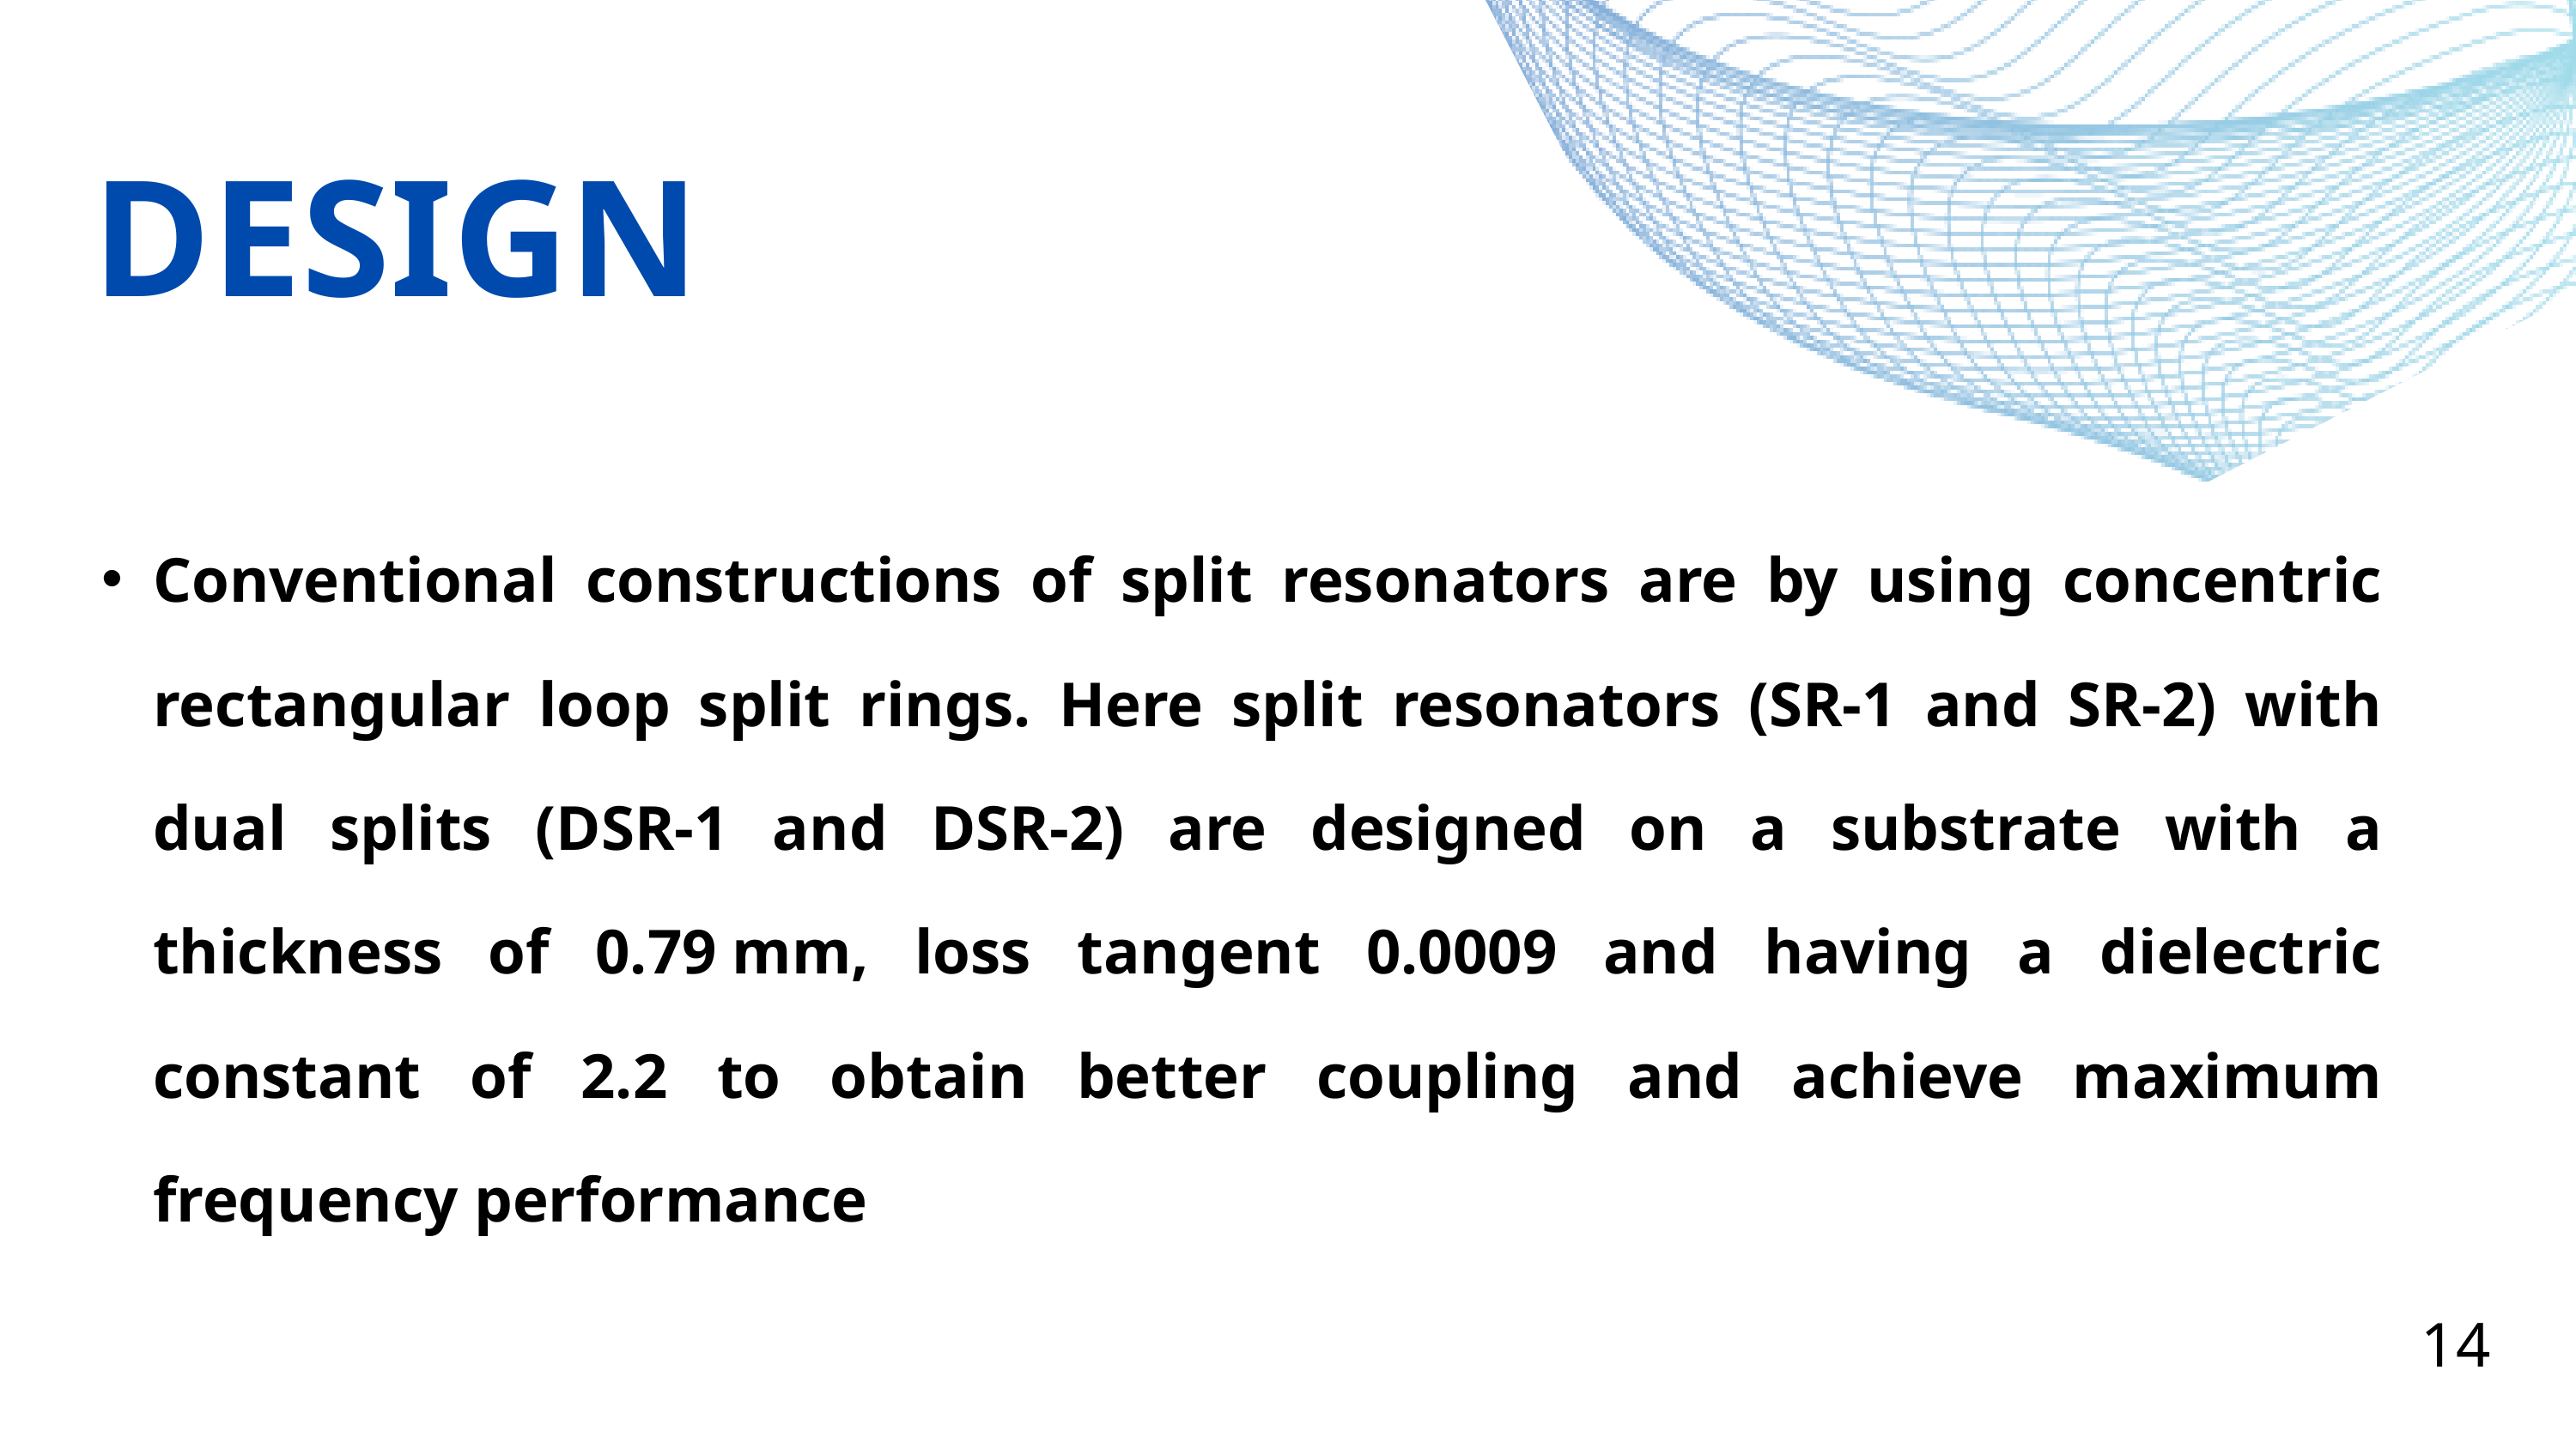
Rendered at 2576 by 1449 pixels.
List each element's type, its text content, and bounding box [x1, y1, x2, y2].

text_box 14 [2383, 1294, 2529, 1379]
text_box DESIGN [92, 167, 1653, 329]
text_box [1485, 0, 2576, 490]
text_box Conventional constructions of split resonators are by using concentric rectangular loop split rings. Here split resonators (SR-1 and SR-2) with dual splits (DSR-1 and DSR-2) are designed on a substrate with a thickness of 0.79 mm, loss tangent 0.0009 and having a dielectric constant of 2.2 to obtain better coupling and achieve maximum frequency performance [49, 490, 2384, 1235]
